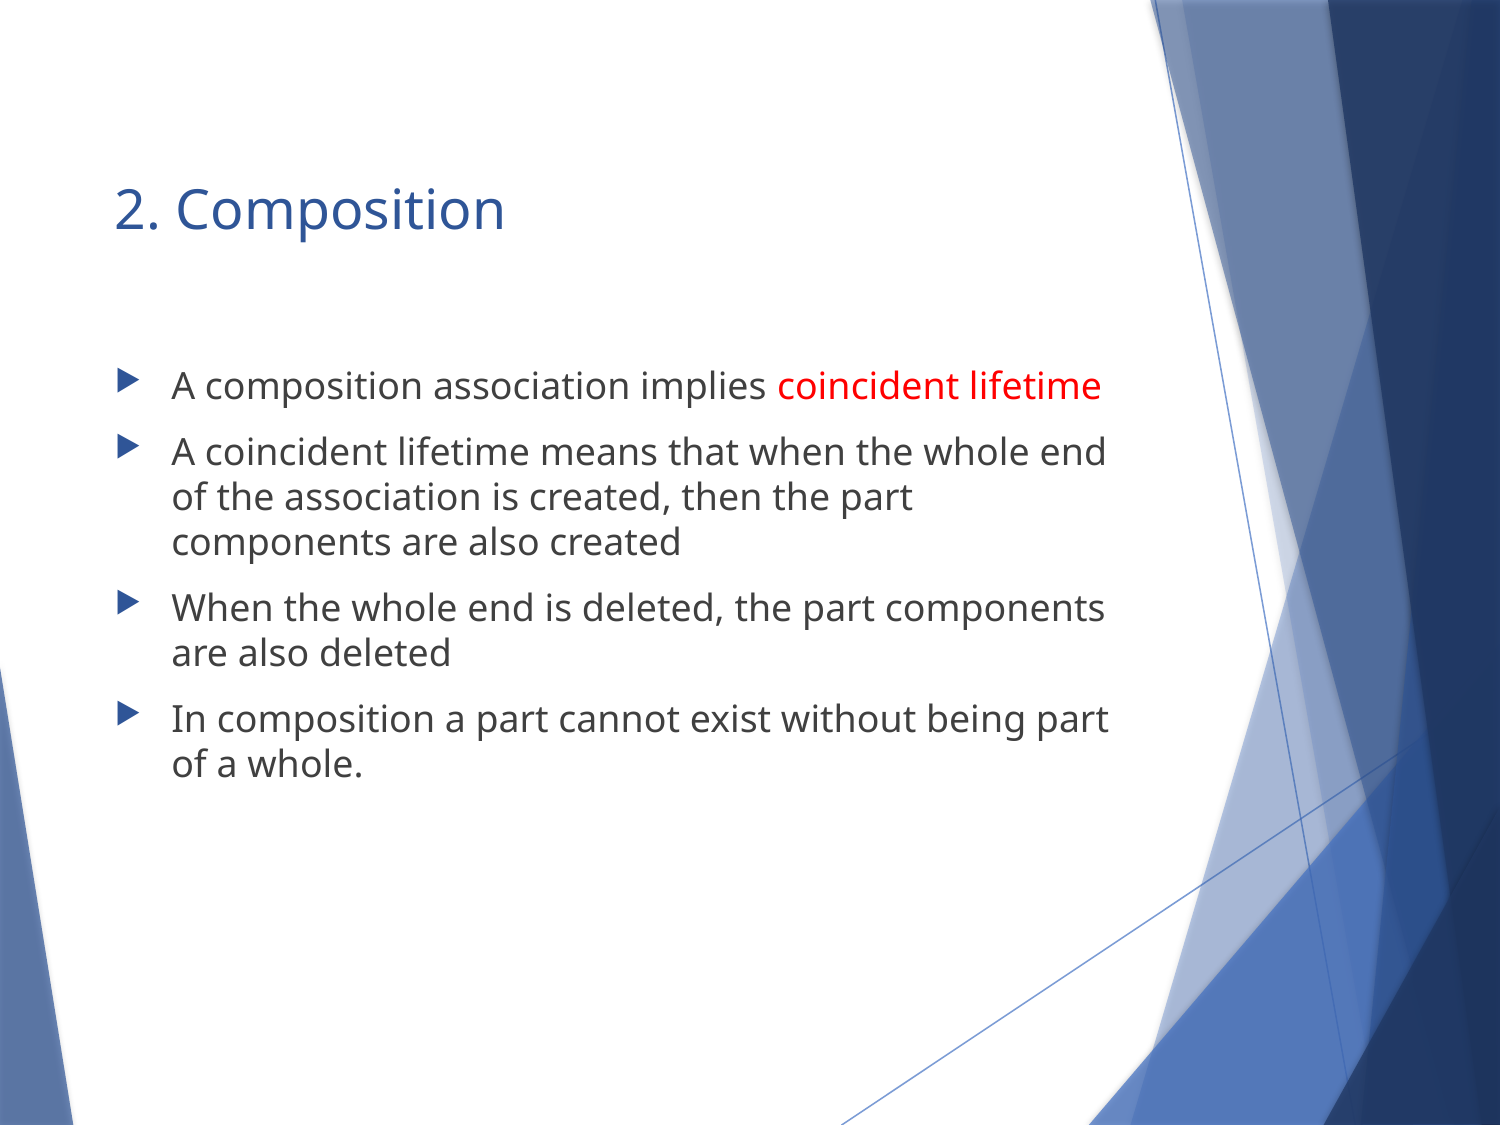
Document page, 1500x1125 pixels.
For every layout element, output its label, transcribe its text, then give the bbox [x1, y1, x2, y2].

list A composition association implies coincident lifetime A coincident lifetime means that when the whole end of the association is created, then the part components are also created When the whole end is deleted, the part components are also deleted In composition a part cannot exist without being part of a whole. [99, 354, 1142, 992]
title 2. Composition [99, 99, 1142, 317]
